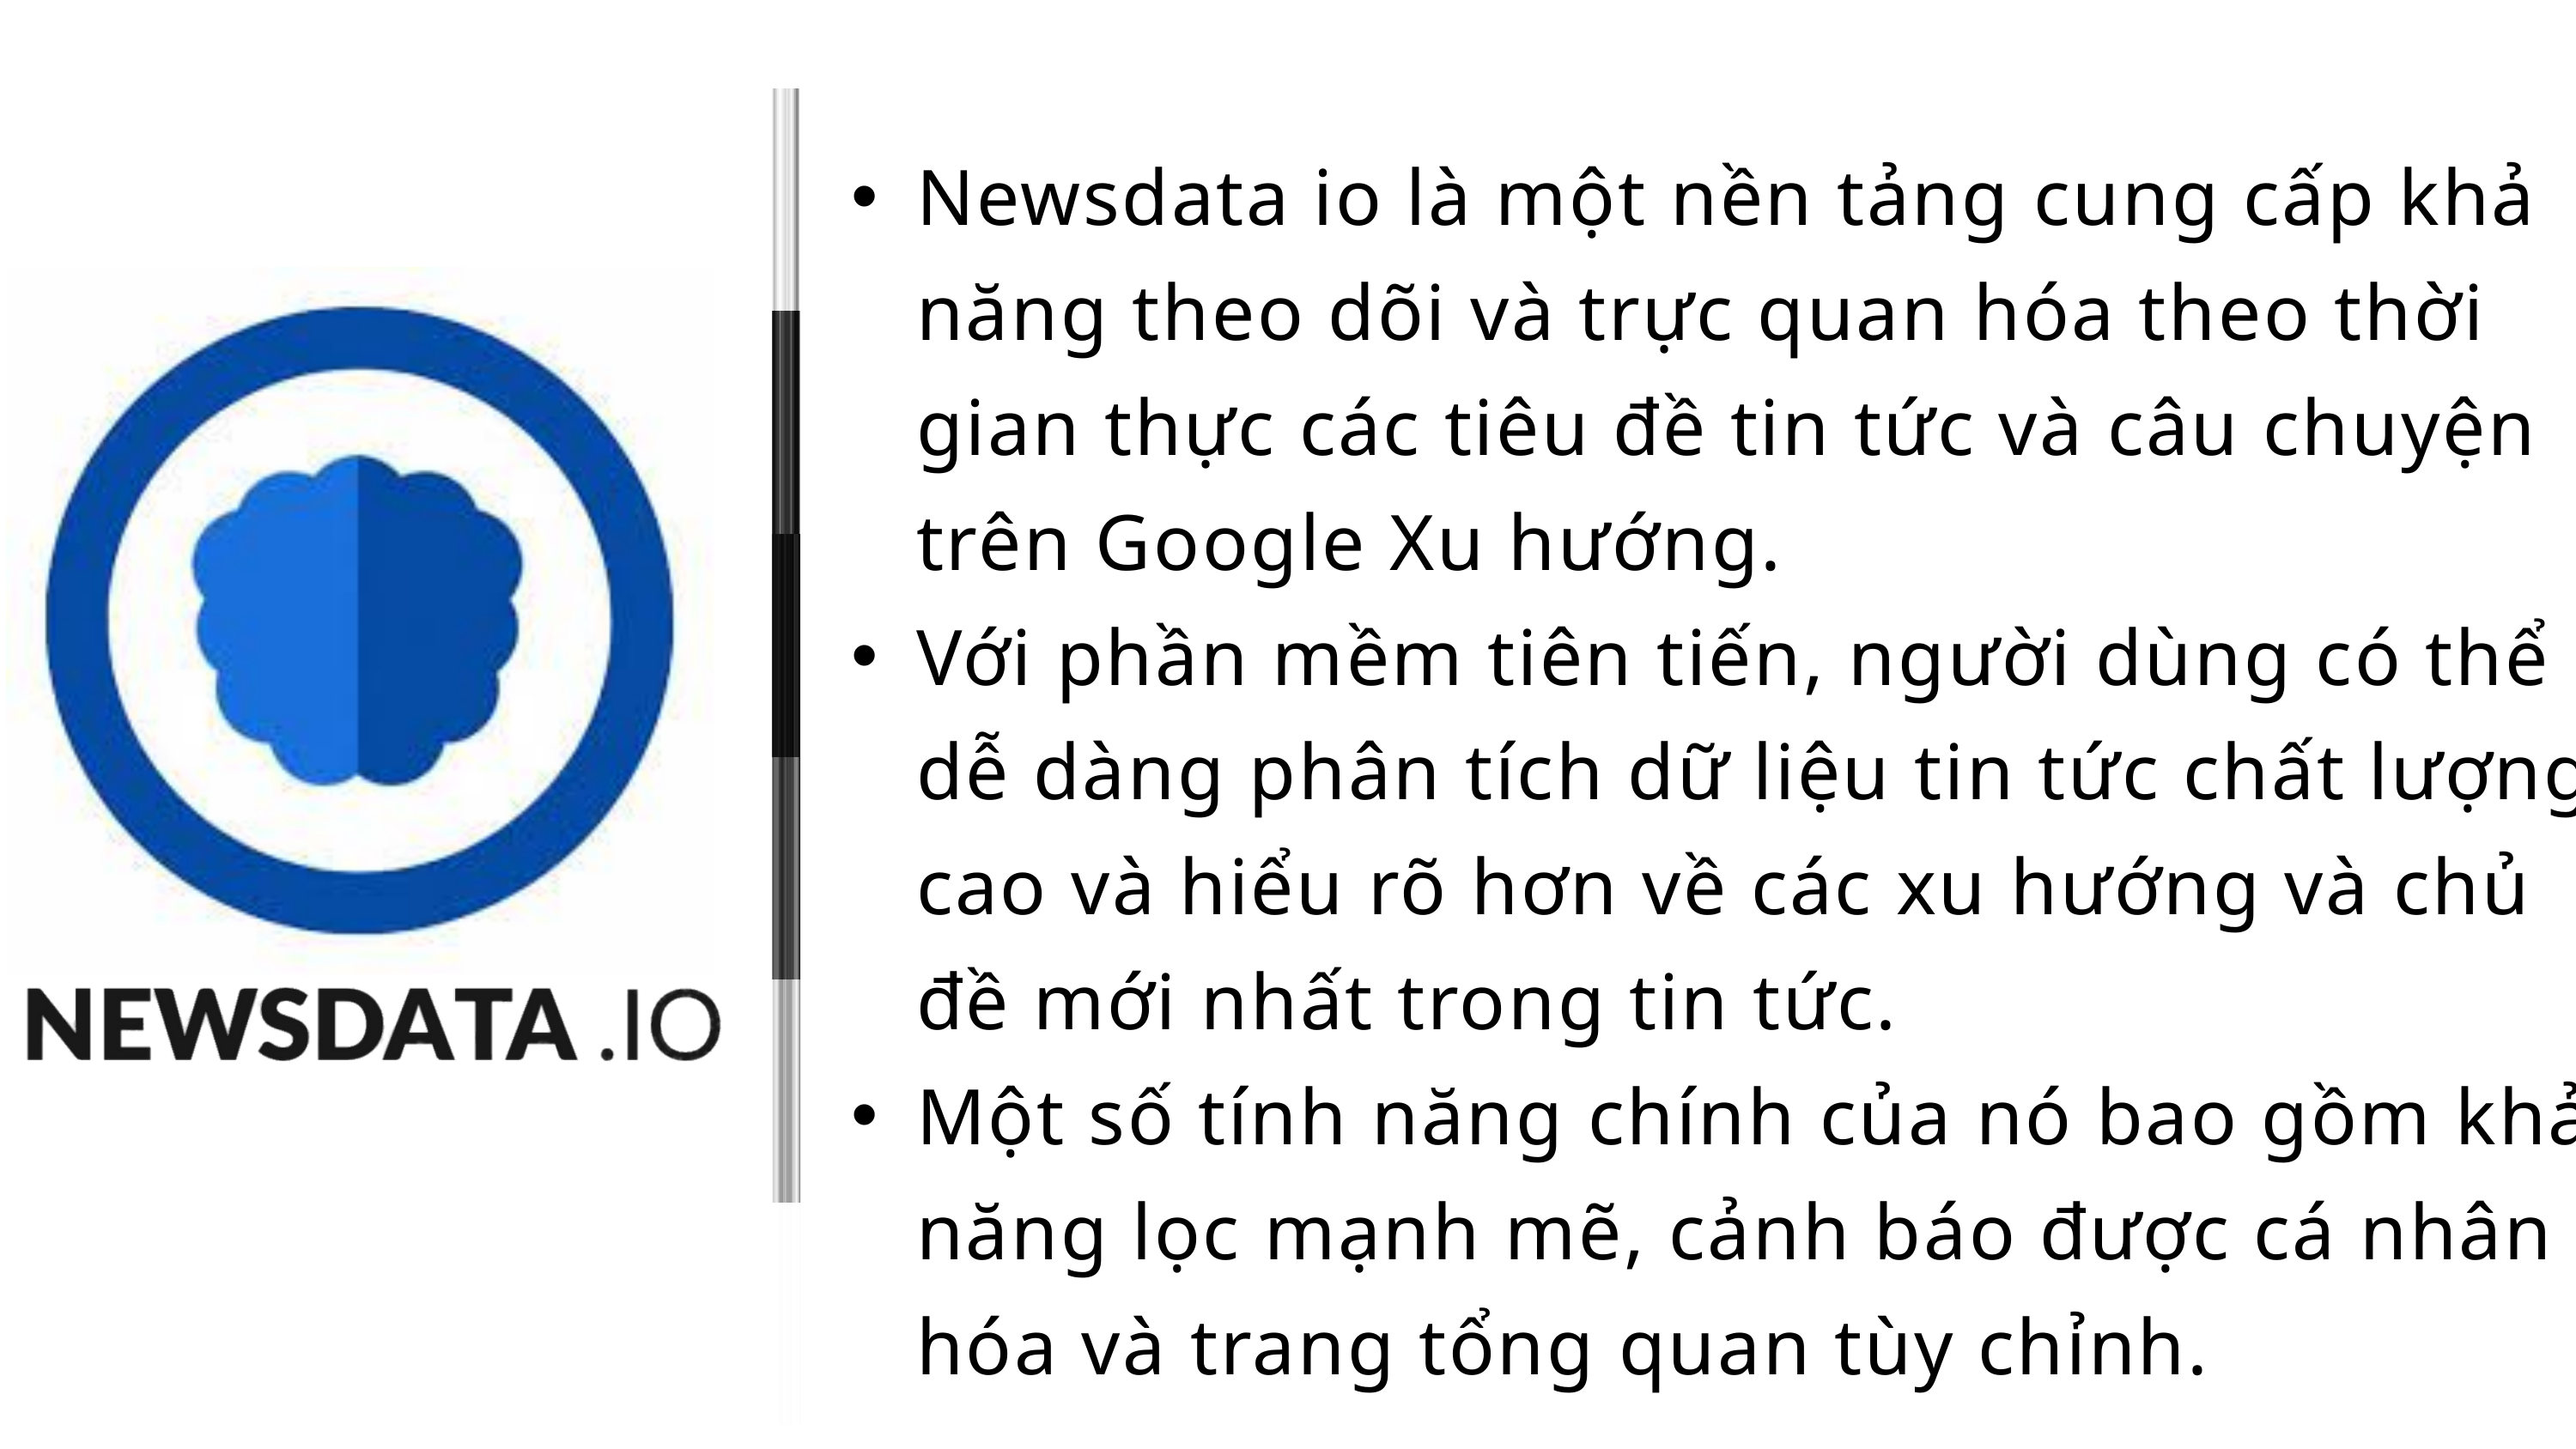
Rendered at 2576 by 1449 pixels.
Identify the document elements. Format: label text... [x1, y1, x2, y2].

text_box [771, 88, 801, 1426]
text_box [6, 871, 771, 1167]
text_box Newsdata io là một nền tảng cung cấp khả năng theo dõi và trực quan hóa theo thời gian thực các tiêu đề tin tức và câu chuyện trên Google Xu hướng. Với phần mềm tiên tiến, người dùng có thể dễ dàng phân tích dữ liệu tin tức chất lượng cao và hiểu rõ hơn về các xu hướng và chủ đề mới nhất trong tin tức. Một số tính năng chính của nó bao gồm khả năng lọc mạnh mẽ, cảnh báo được cá nhân hóa và trang tổng quan tùy chỉnh. [801, 125, 2576, 1390]
text_box [6, 267, 715, 976]
